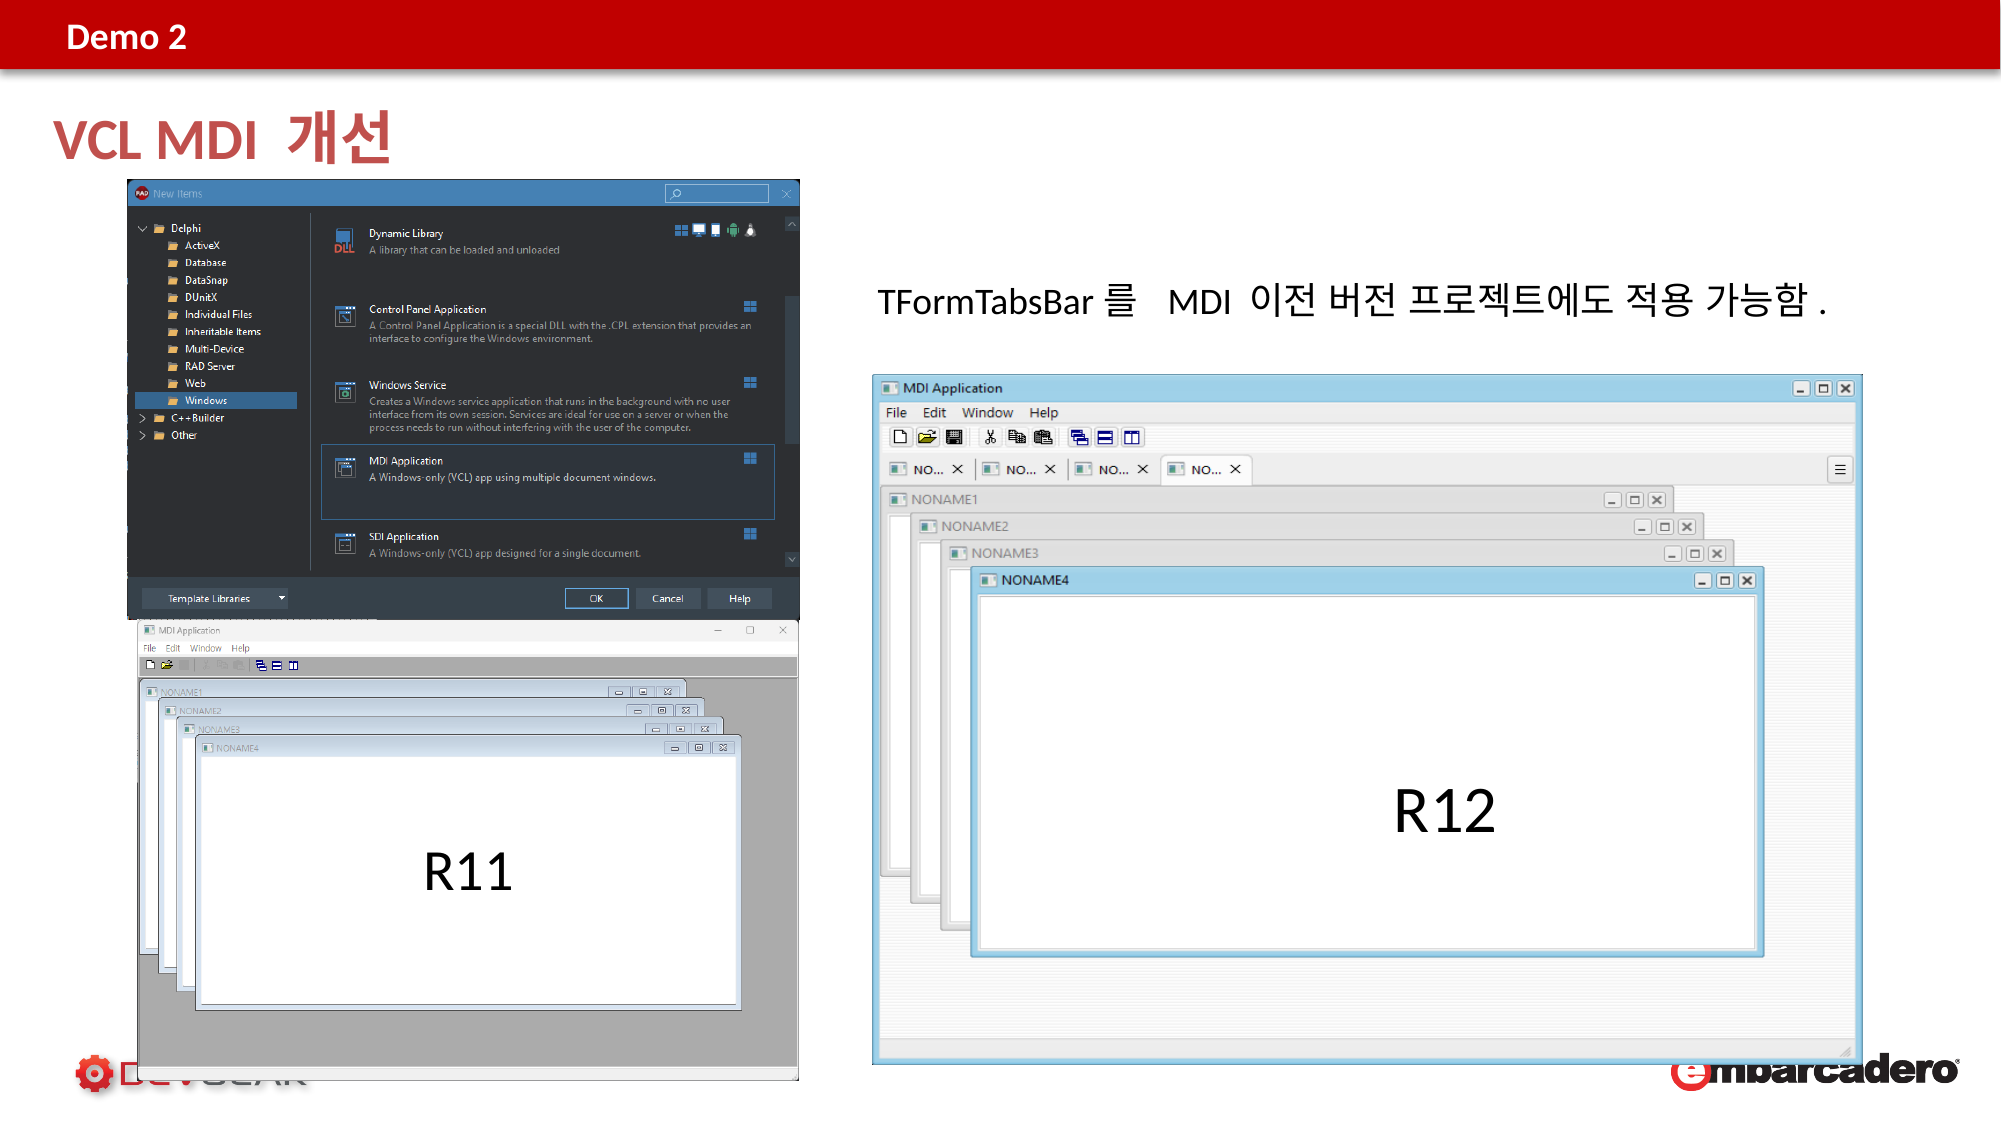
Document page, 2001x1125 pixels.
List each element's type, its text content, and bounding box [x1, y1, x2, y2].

text_box VCL MDI 개선 [38, 93, 409, 179]
text_box Demo 2 [51, 4, 225, 65]
picture [872, 374, 1960, 1091]
text_box TFormTabsBar를 MDI 이전 버전 프로젝트에도 적용 가능함. [862, 270, 1873, 330]
picture [65, 179, 800, 1093]
